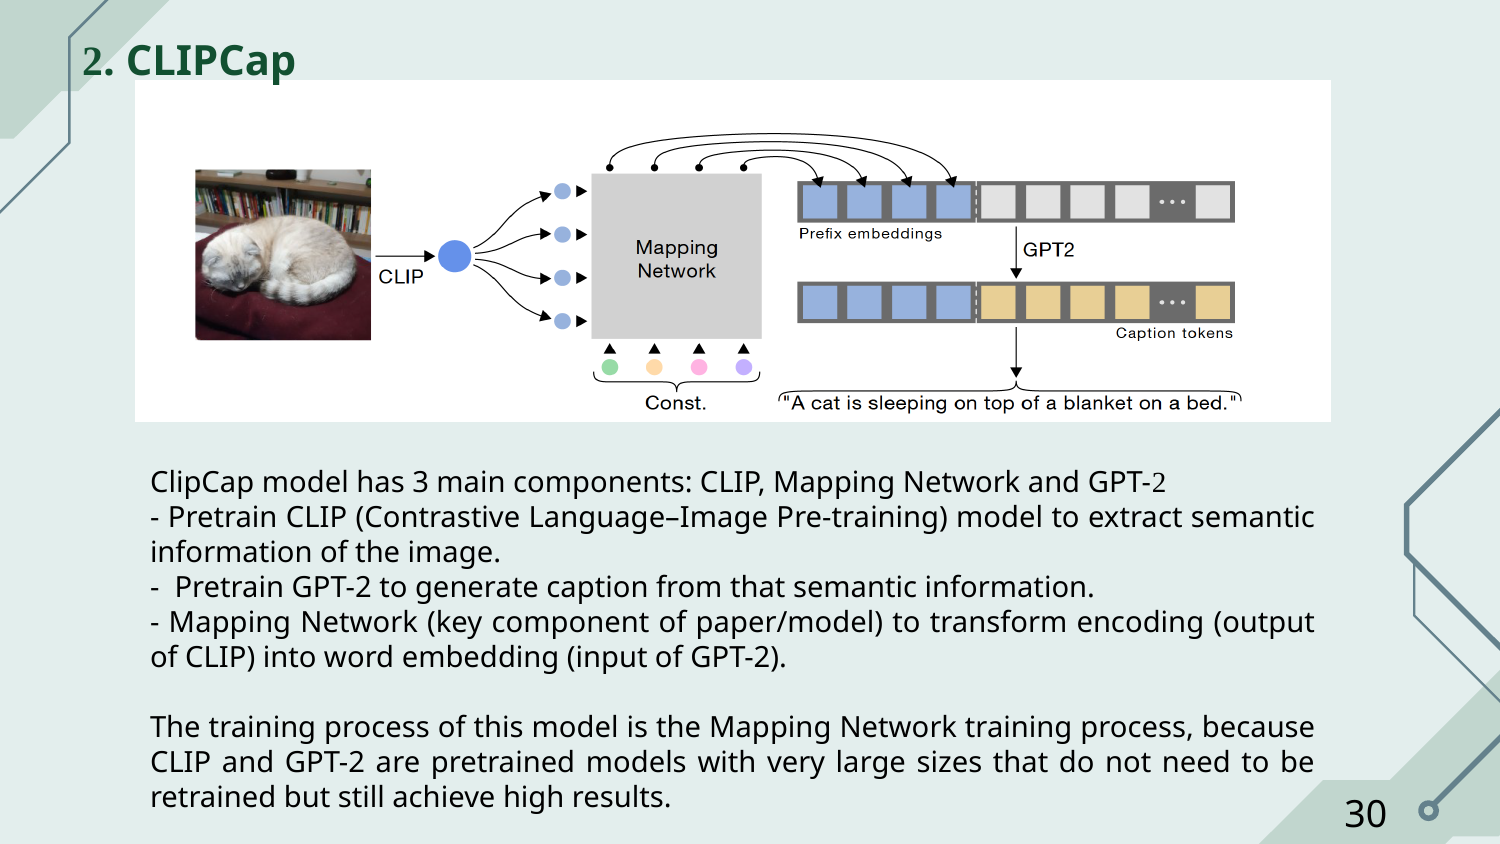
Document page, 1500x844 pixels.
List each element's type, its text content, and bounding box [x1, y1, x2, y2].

picture [134, 80, 1332, 423]
text_box ClipCap model has 3 main components: CLIP, Mapping Network and GPT-2 - Pretrain CLIP (Contrastive Language–Image Pre-training) model to extract semantic information of the image. - Pretrain GPT-2 to generate caption from that semantic information. - Mapping Network (key component of paper/model) to transform encoding (output of CLIP) into word embedding (input of GPT-2). The training process of this model is the Mapping Network training process, because CLIP and GPT-2 are pretrained models with very large sizes that do not need to be retrained but still achieve high results. [135, 456, 1331, 821]
text_box 30 [1329, 783, 1403, 843]
title 2. CLIPCap [67, 18, 1331, 117]
